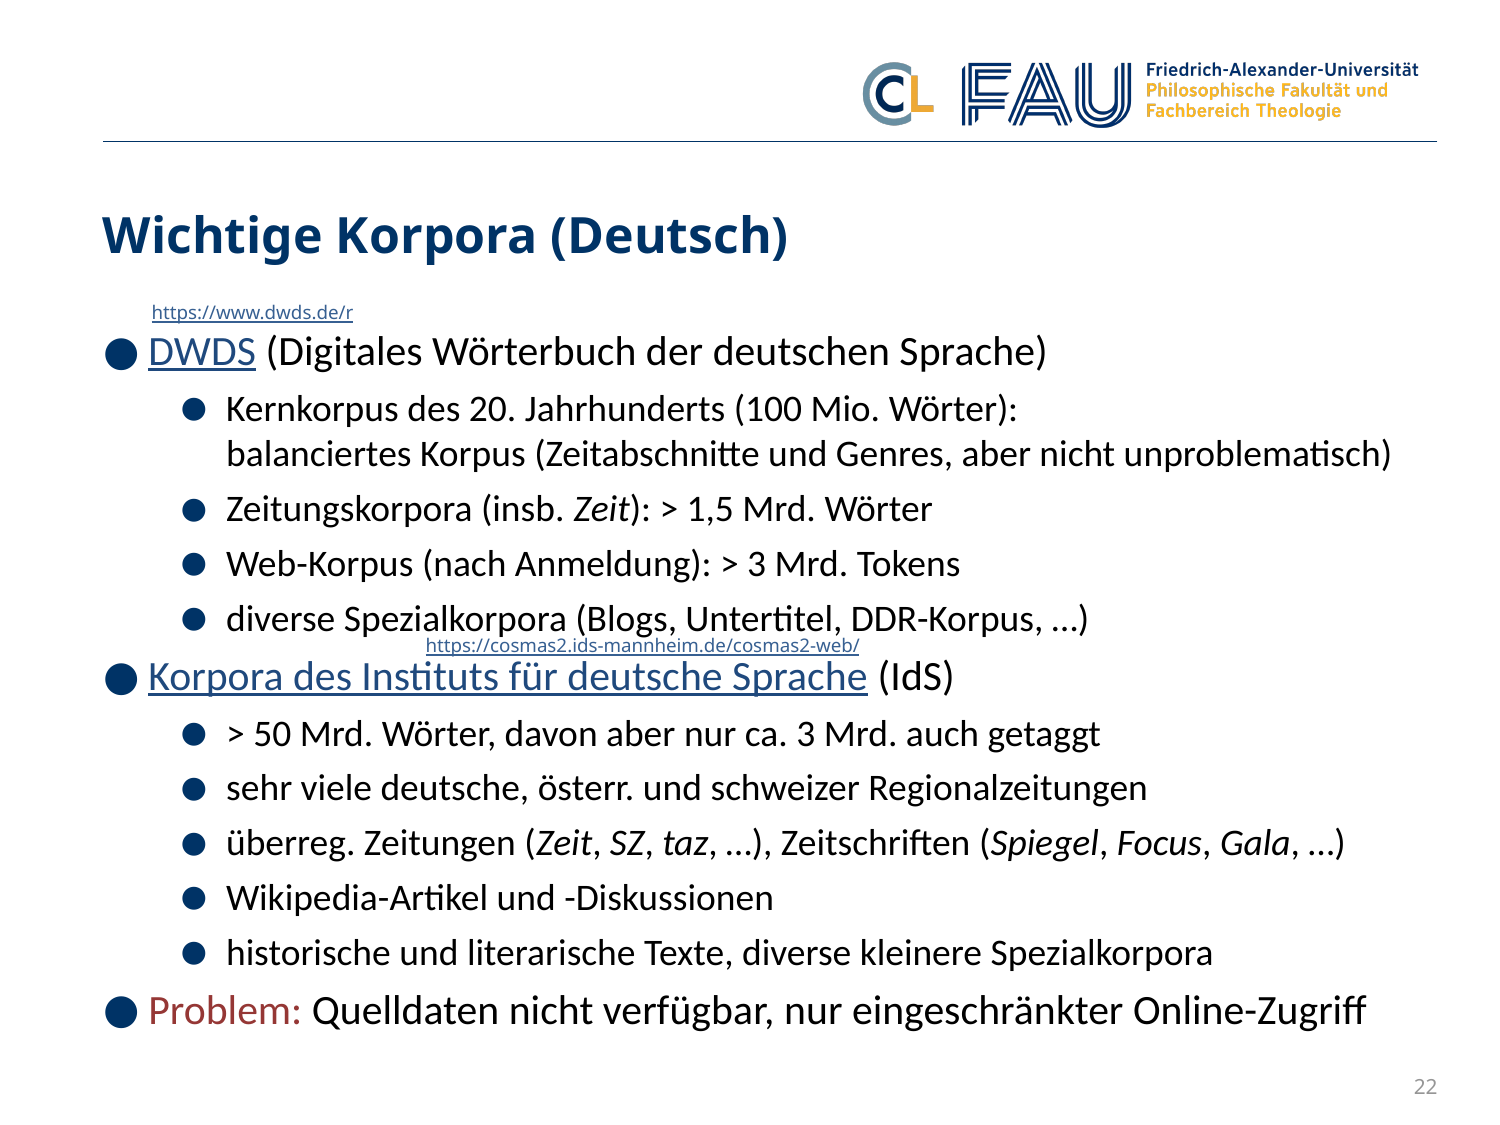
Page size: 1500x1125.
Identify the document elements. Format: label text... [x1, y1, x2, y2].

picture [844, 46, 1438, 142]
slide_number 22 [1363, 1051, 1438, 1125]
title Wichtige Korpora (Deutsch) [102, 205, 1438, 265]
list DWDS (Digitales Wörterbuch der deutschen Sprache) Kernkorpus des 20. Jahrhunderts (100 Mio. Wörter): balanciertes Korpus (Zeitabschnitte und Genres, aber nicht unproblematisch) Zeitungskorpora (insb. Zeit): > 1,5 Mrd. Wörter Web-Korpus (nach Anmeldung): > 3 Mrd. Tokens diverse Spezialkorpora (Blogs, Untertitel, DDR-Korpus, …) Korpora des Instituts für deutsche Sprache (IdS) > 50 Mrd. Wörter, davon aber nur ca. 3 Mrd. auch getaggt sehr viele deutsche, österr. und schweizer Regionalzeitungen überreg. Zeitungen (Zeit, SZ, taz, …), Zeitschriften (Spiegel, Focus, Gala, …) Wikipedia-Artikel und -Diskussionen historische und literarische Texte, diverse kleinere Spezialkorpora Problem: Quelldaten nicht verfügbar, nur eingeschränkter Online-Zugriff [102, 323, 1438, 1052]
text_box https://www.dwds.de/r [151, 300, 535, 327]
text_box https://cosmas2.ids-mannheim.de/cosmas2-web/ [296, 633, 865, 660]
